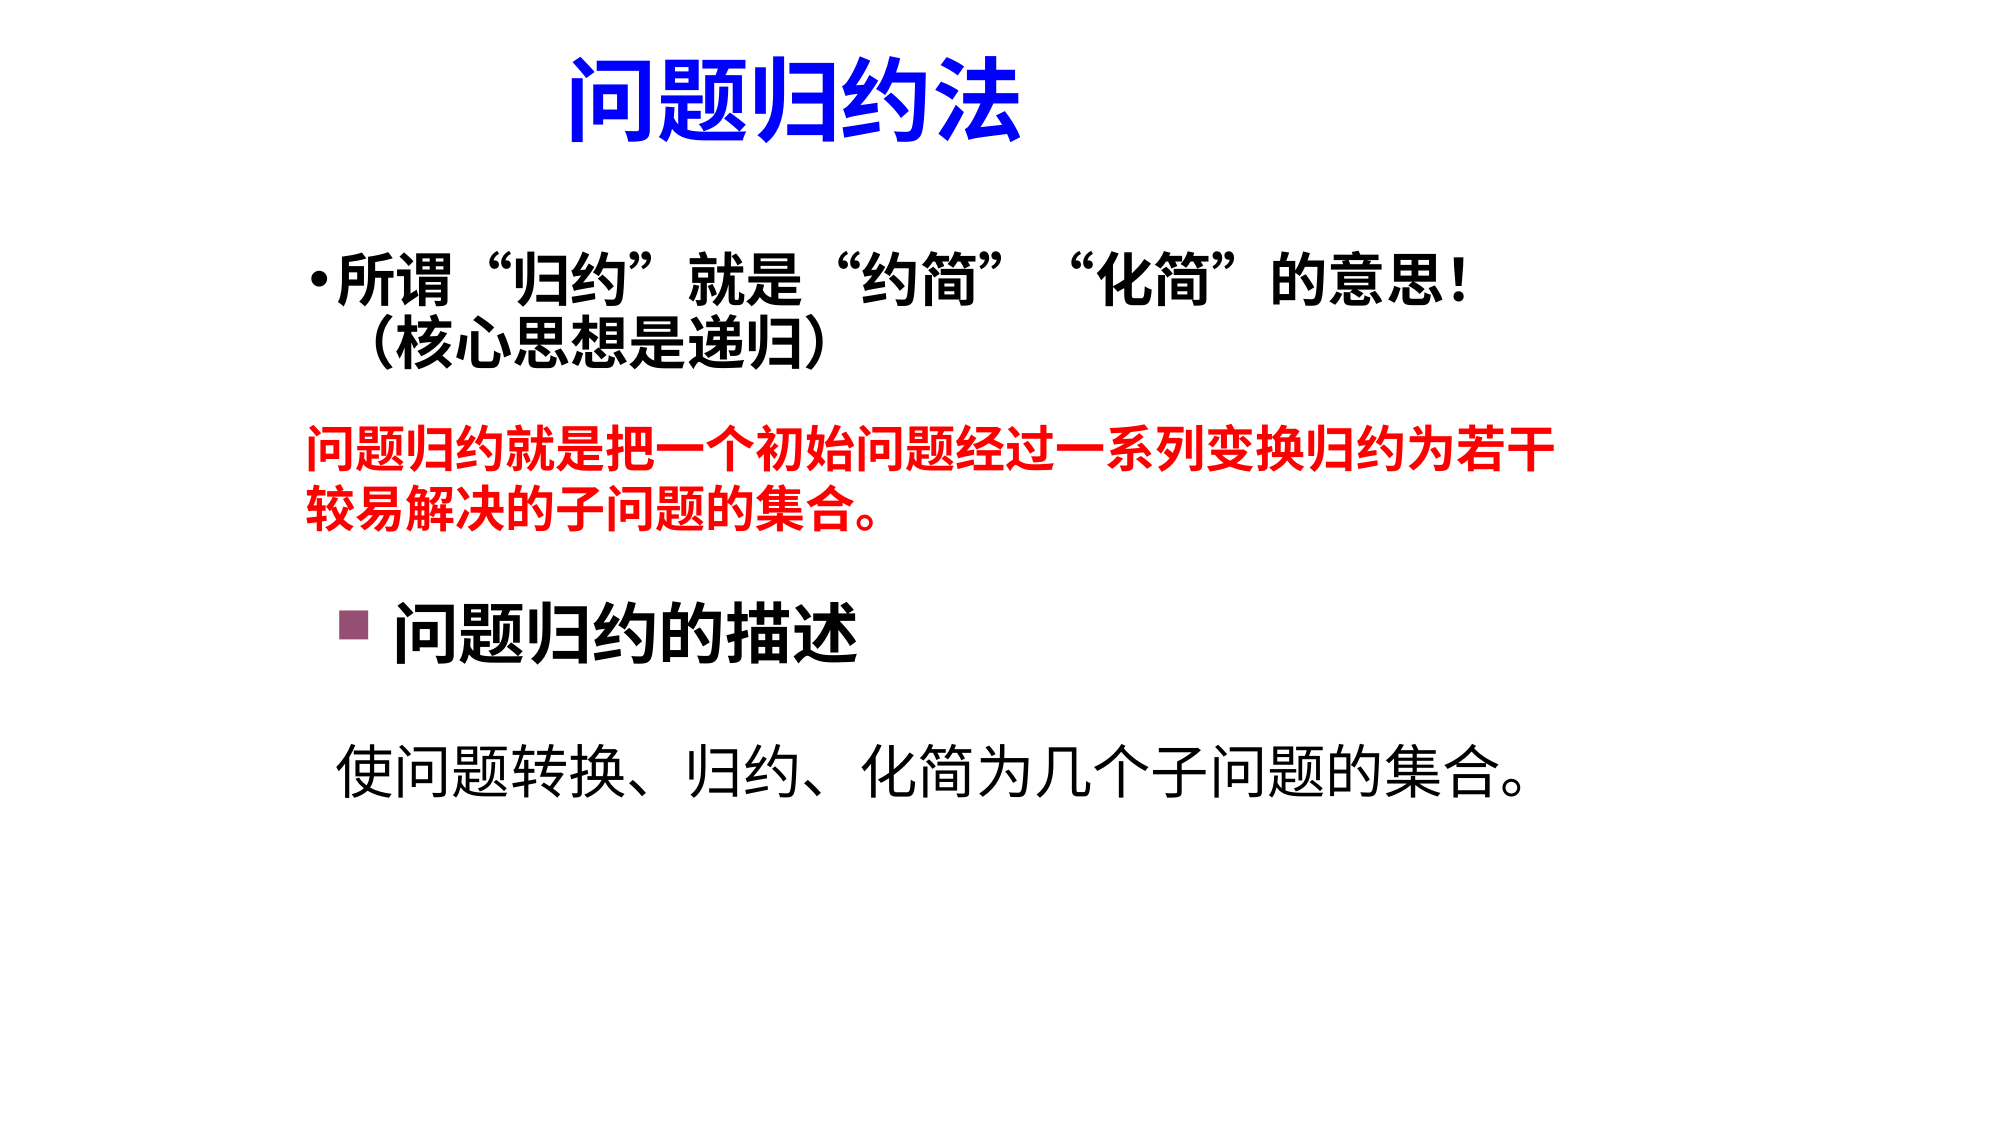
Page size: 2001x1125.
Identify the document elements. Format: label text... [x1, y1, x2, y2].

title 问题归约法 [321, 29, 1272, 180]
text_box 问题归约就是把一个初始问题经过一系列变换归约为若干较易解决的子问题的集合。 [290, 410, 1603, 546]
text_box 问题归约的描述 [321, 584, 1559, 693]
text_box 使问题转换、归约、化简为几个子问题的集合。 [320, 727, 1680, 882]
text_box 所谓“归约”就是“约简”“化简”的意思！（核心思想是递归） [294, 243, 1533, 352]
